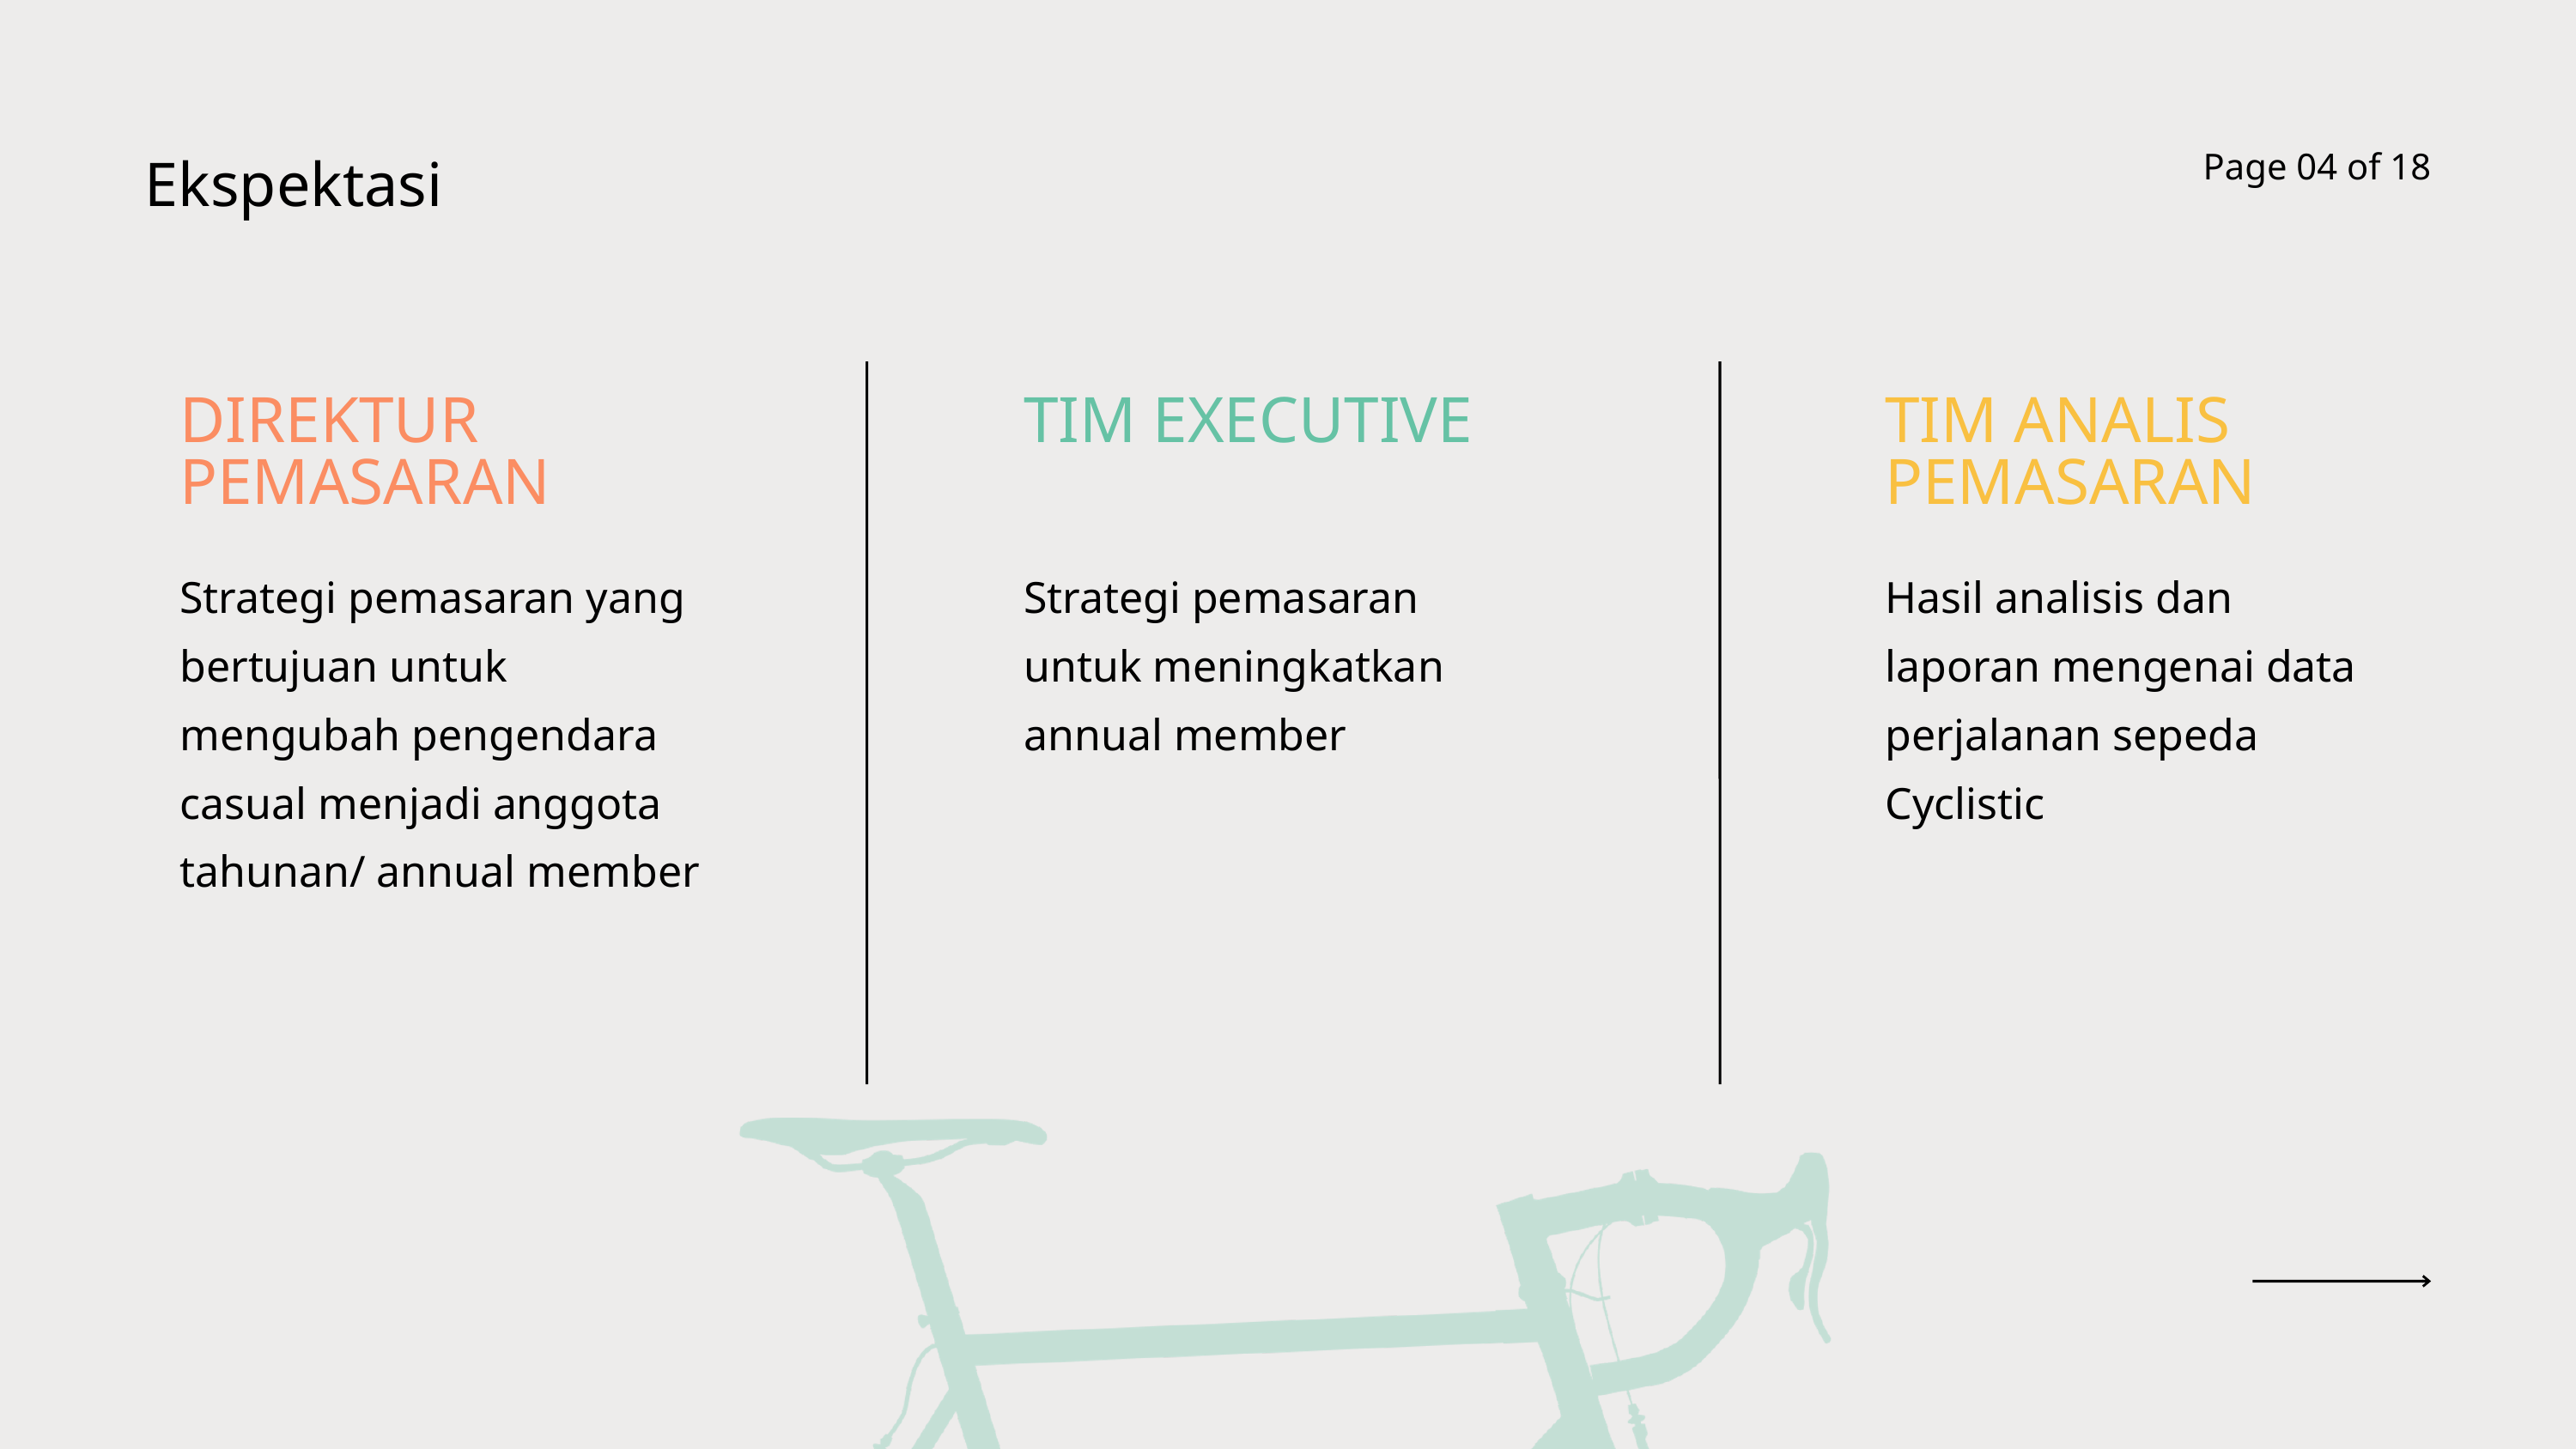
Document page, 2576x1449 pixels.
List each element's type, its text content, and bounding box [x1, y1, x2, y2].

text_box TIM EXECUTIVE [1024, 391, 1720, 455]
text_box Strategi pemasaran untuk meningkatkan annual member [1024, 553, 1516, 760]
text_box [318, 1118, 2131, 1449]
text_box DIREKTUR PEMASARAN [179, 391, 671, 518]
text_box TIM EXECUTIVE [1721, 391, 1730, 455]
text_box Ekspektasi [144, 134, 896, 219]
text_box Strategi pemasaran yang bertujuan untuk mengubah pengendara casual menjadi anggota tahunan/ annual member [179, 553, 702, 897]
text_box TIM ANALIS PEMASARAN [1885, 391, 2523, 518]
text_box [2252, 1275, 2432, 1288]
text_box Page 04 of 18 [2151, 136, 2432, 187]
text_box Hasil analisis dan laporan mengenai data perjalanan sepeda Cyclistic [1885, 553, 2377, 828]
